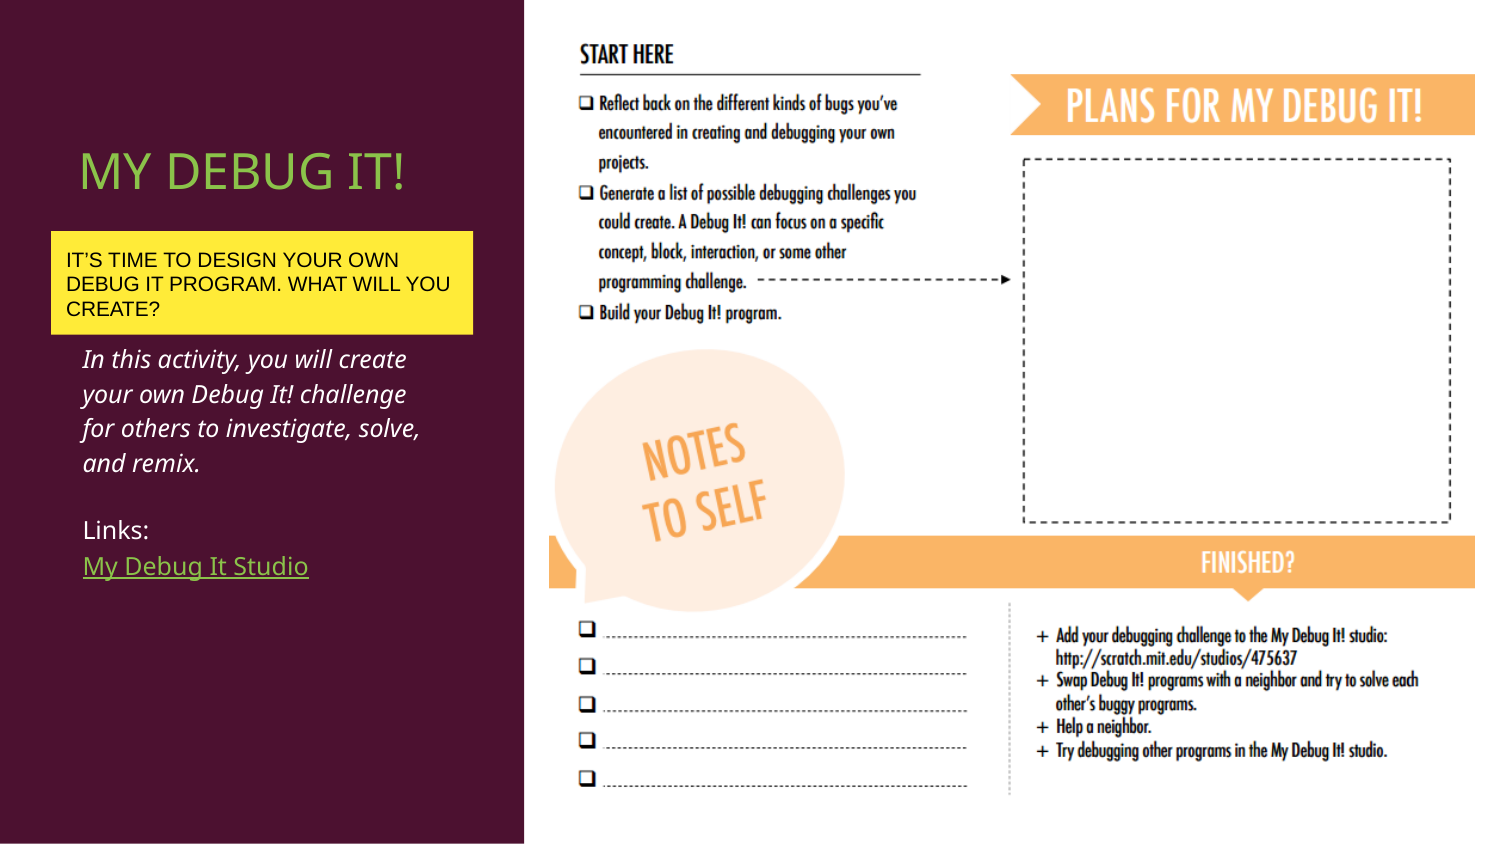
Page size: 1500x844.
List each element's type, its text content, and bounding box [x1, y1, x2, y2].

text_box IT’S TIME TO DESIGN YOUR OWN DEBUG IT PROGRAM. WHAT WILL YOU CREATE? [51, 231, 474, 335]
text_box [0, 0, 525, 844]
title MY DEBUG IT! [63, 91, 525, 216]
list In this activity, you will create your own Debug It! challenge for others to investigate, solve, and remix. Links: My Debug It Studio [67, 335, 457, 801]
picture [548, 24, 1476, 806]
